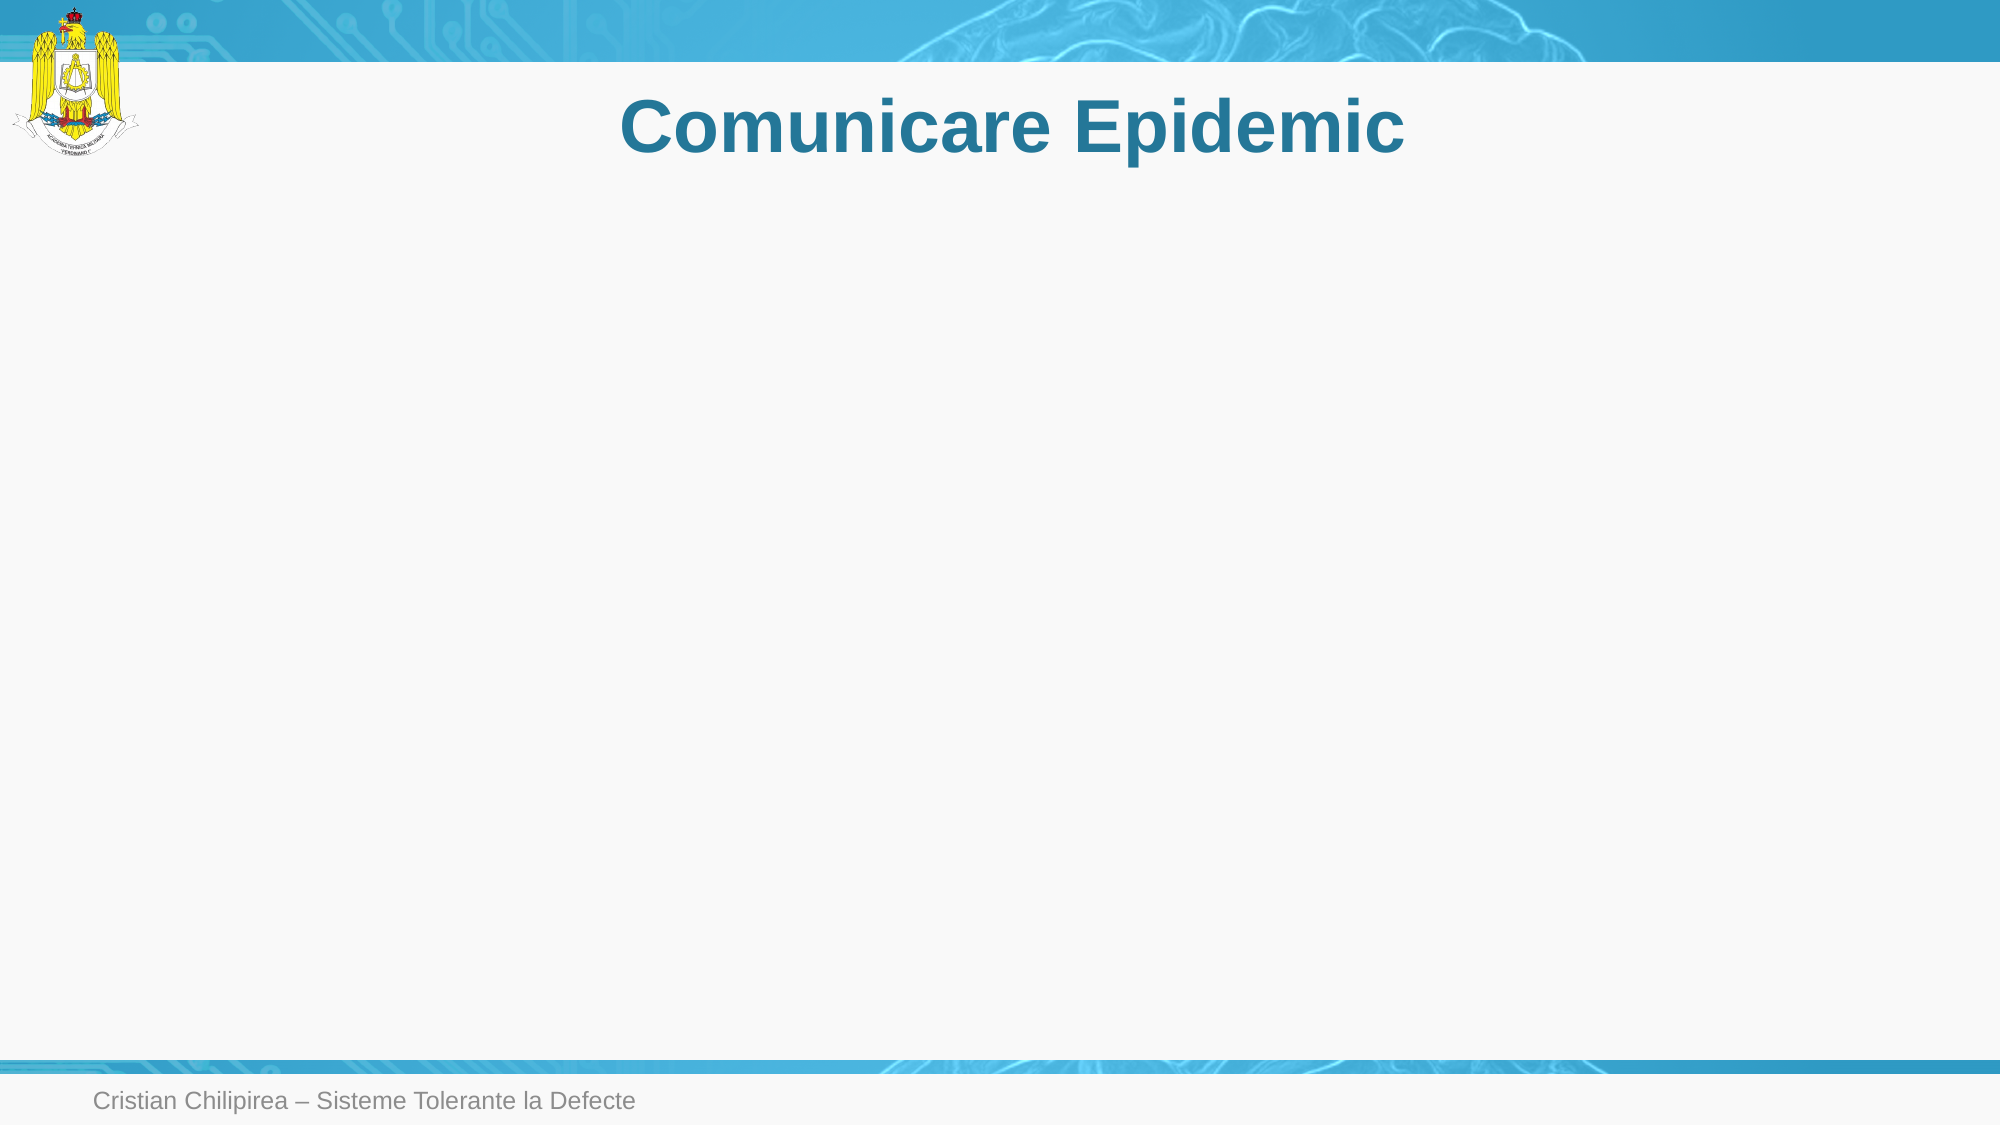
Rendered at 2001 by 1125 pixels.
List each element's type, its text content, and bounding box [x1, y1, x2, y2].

footer Cristian Chilipirea – Sisteme Tolerante la Defecte [77, 1073, 1338, 1125]
picture [0, 0, 2000, 156]
picture [0, 1060, 2000, 1074]
title Comunicare Epidemic [150, 76, 1876, 180]
